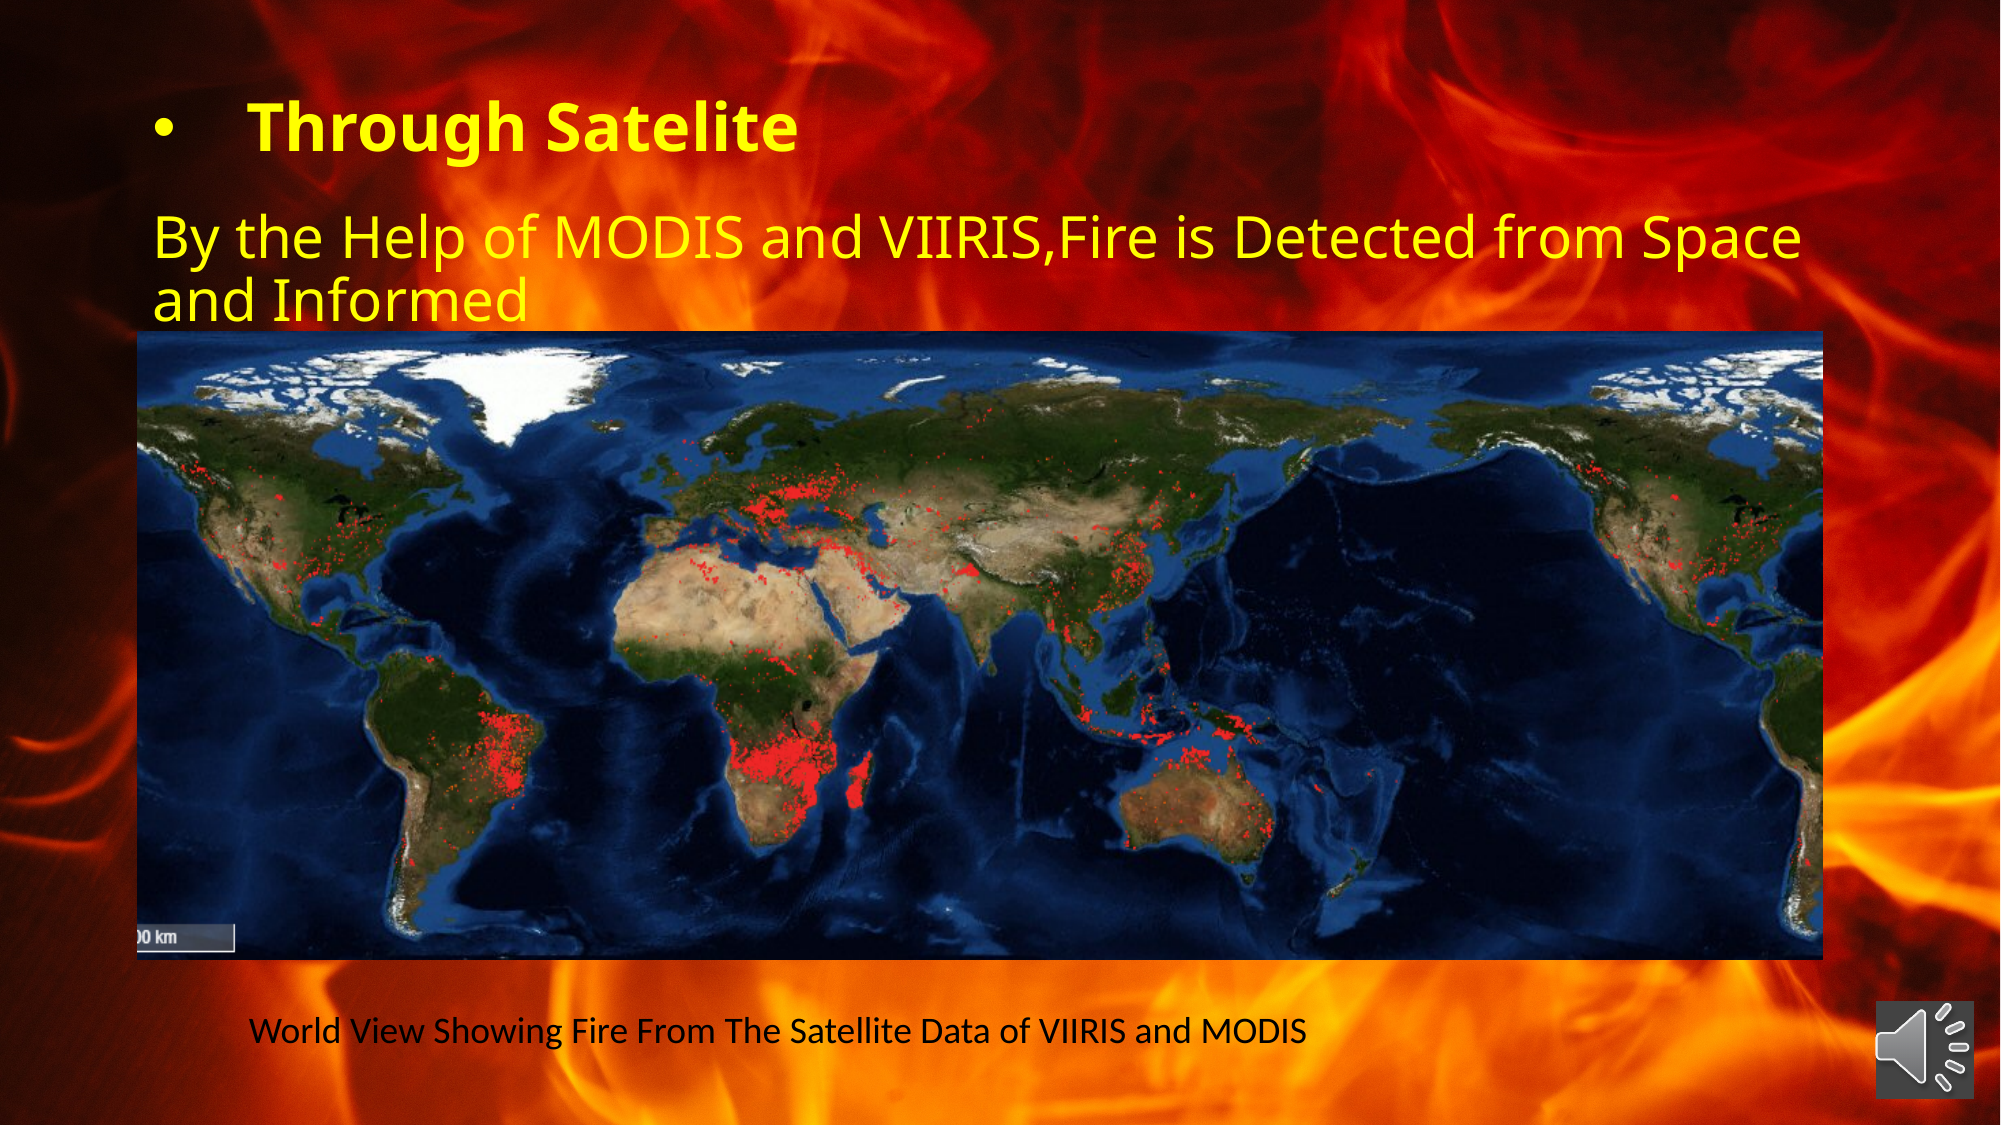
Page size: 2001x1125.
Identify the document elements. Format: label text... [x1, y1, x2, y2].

picture [0, 0, 2001, 1125]
title Through Satelite [137, 59, 1863, 200]
text_box World View Showing Fire From The Satellite Data of VIIRIS and MODIS [234, 998, 1428, 1059]
list By the Help of MODIS and VIIRIS,Fire is Detected from Space and Informed [137, 200, 1863, 342]
